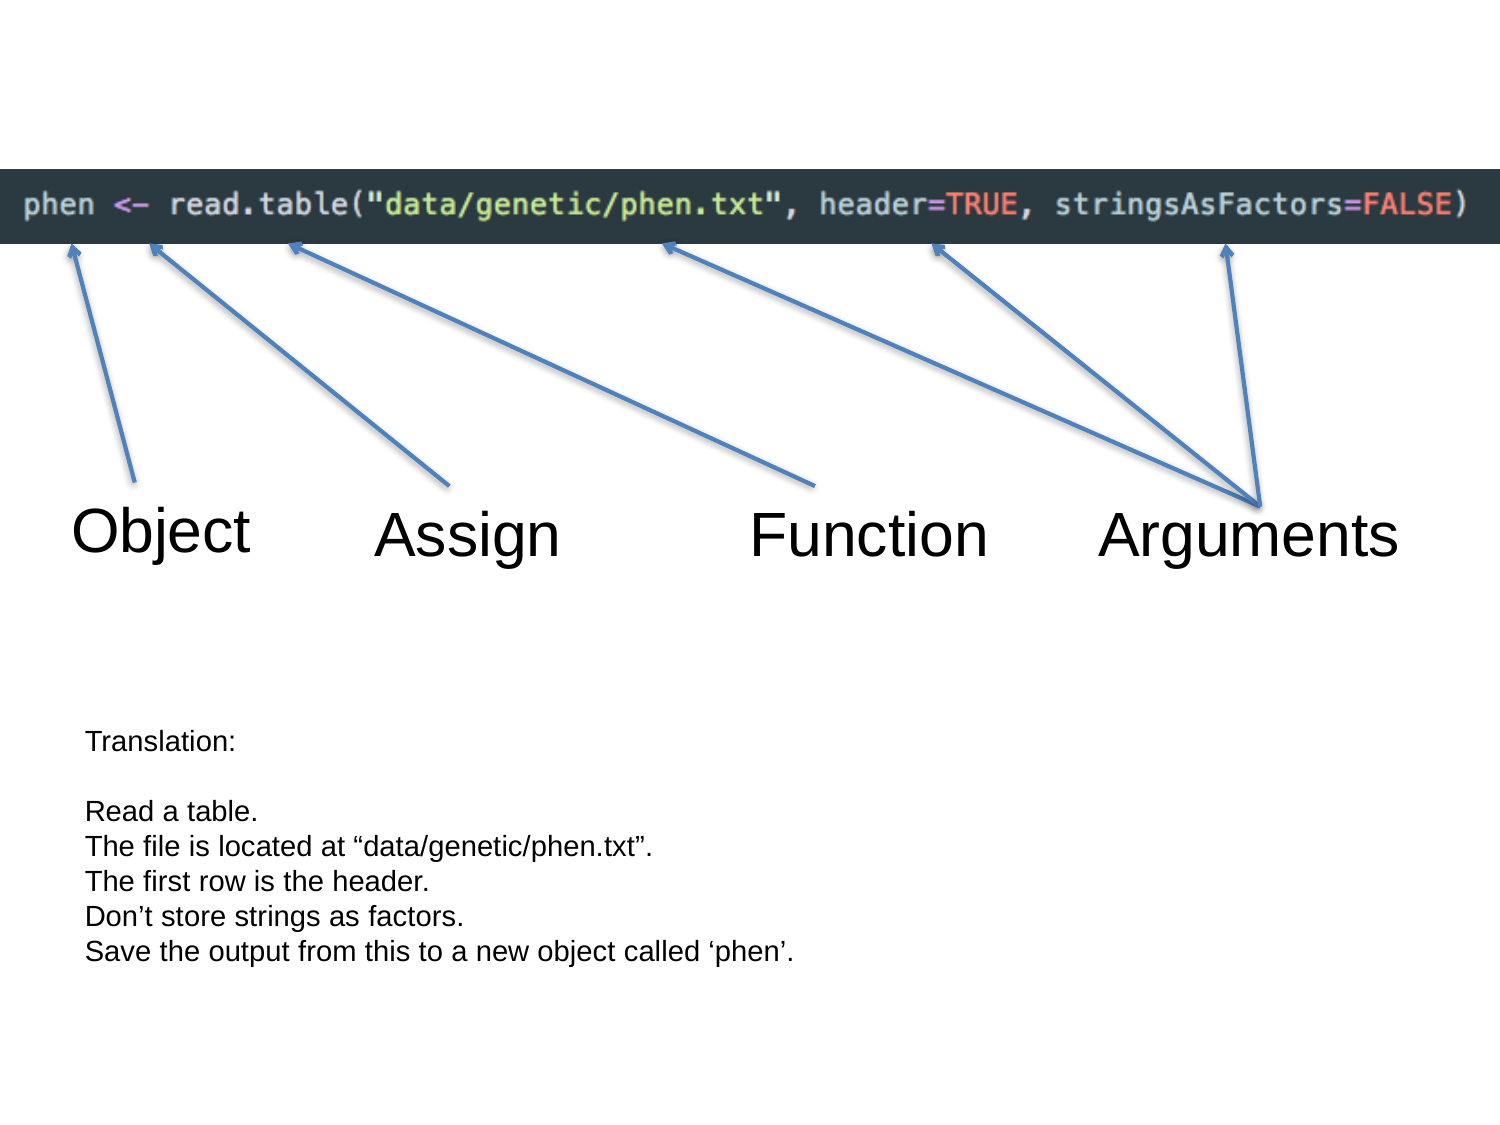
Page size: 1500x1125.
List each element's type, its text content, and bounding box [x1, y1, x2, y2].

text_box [287, 243, 659, 487]
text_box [661, 243, 929, 507]
text_box Assign [359, 495, 577, 576]
text_box Object [56, 482, 267, 573]
text_box Arguments [1083, 486, 1416, 576]
picture [0, 168, 1500, 244]
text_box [931, 243, 1223, 507]
text_box Translation: Read a table. The file is located at “data/genetic/phen.txt”. The first row is the header. Don’t store strings as factors. Save the output from this to a new object called ‘phen’. [69, 714, 811, 975]
text_box Function [734, 516, 1005, 576]
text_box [71, 243, 135, 483]
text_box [148, 243, 285, 487]
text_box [1225, 243, 1261, 507]
